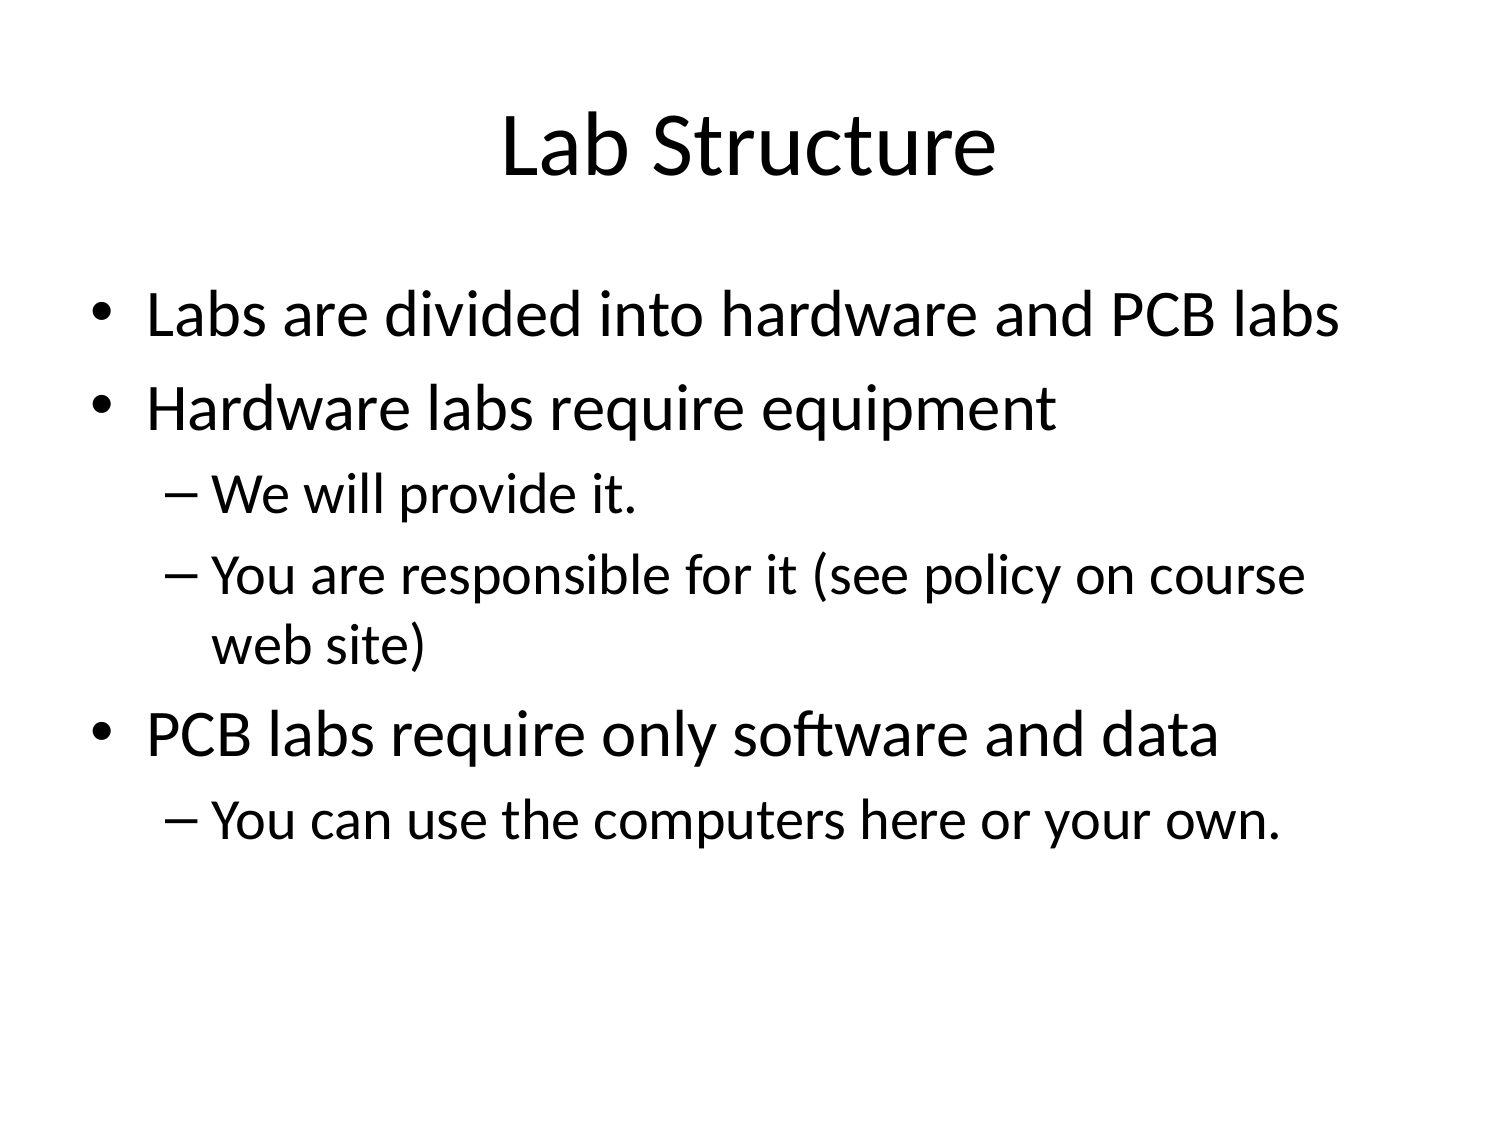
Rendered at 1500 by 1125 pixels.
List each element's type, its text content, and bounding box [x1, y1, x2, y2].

list Labs are divided into hardware and PCB labs Hardware labs require equipment We will provide it. You are responsible for it (see policy on course web site) PCB labs require only software and data You can use the computers here or your own. [75, 262, 1425, 1005]
title Lab Structure [75, 45, 1425, 233]
